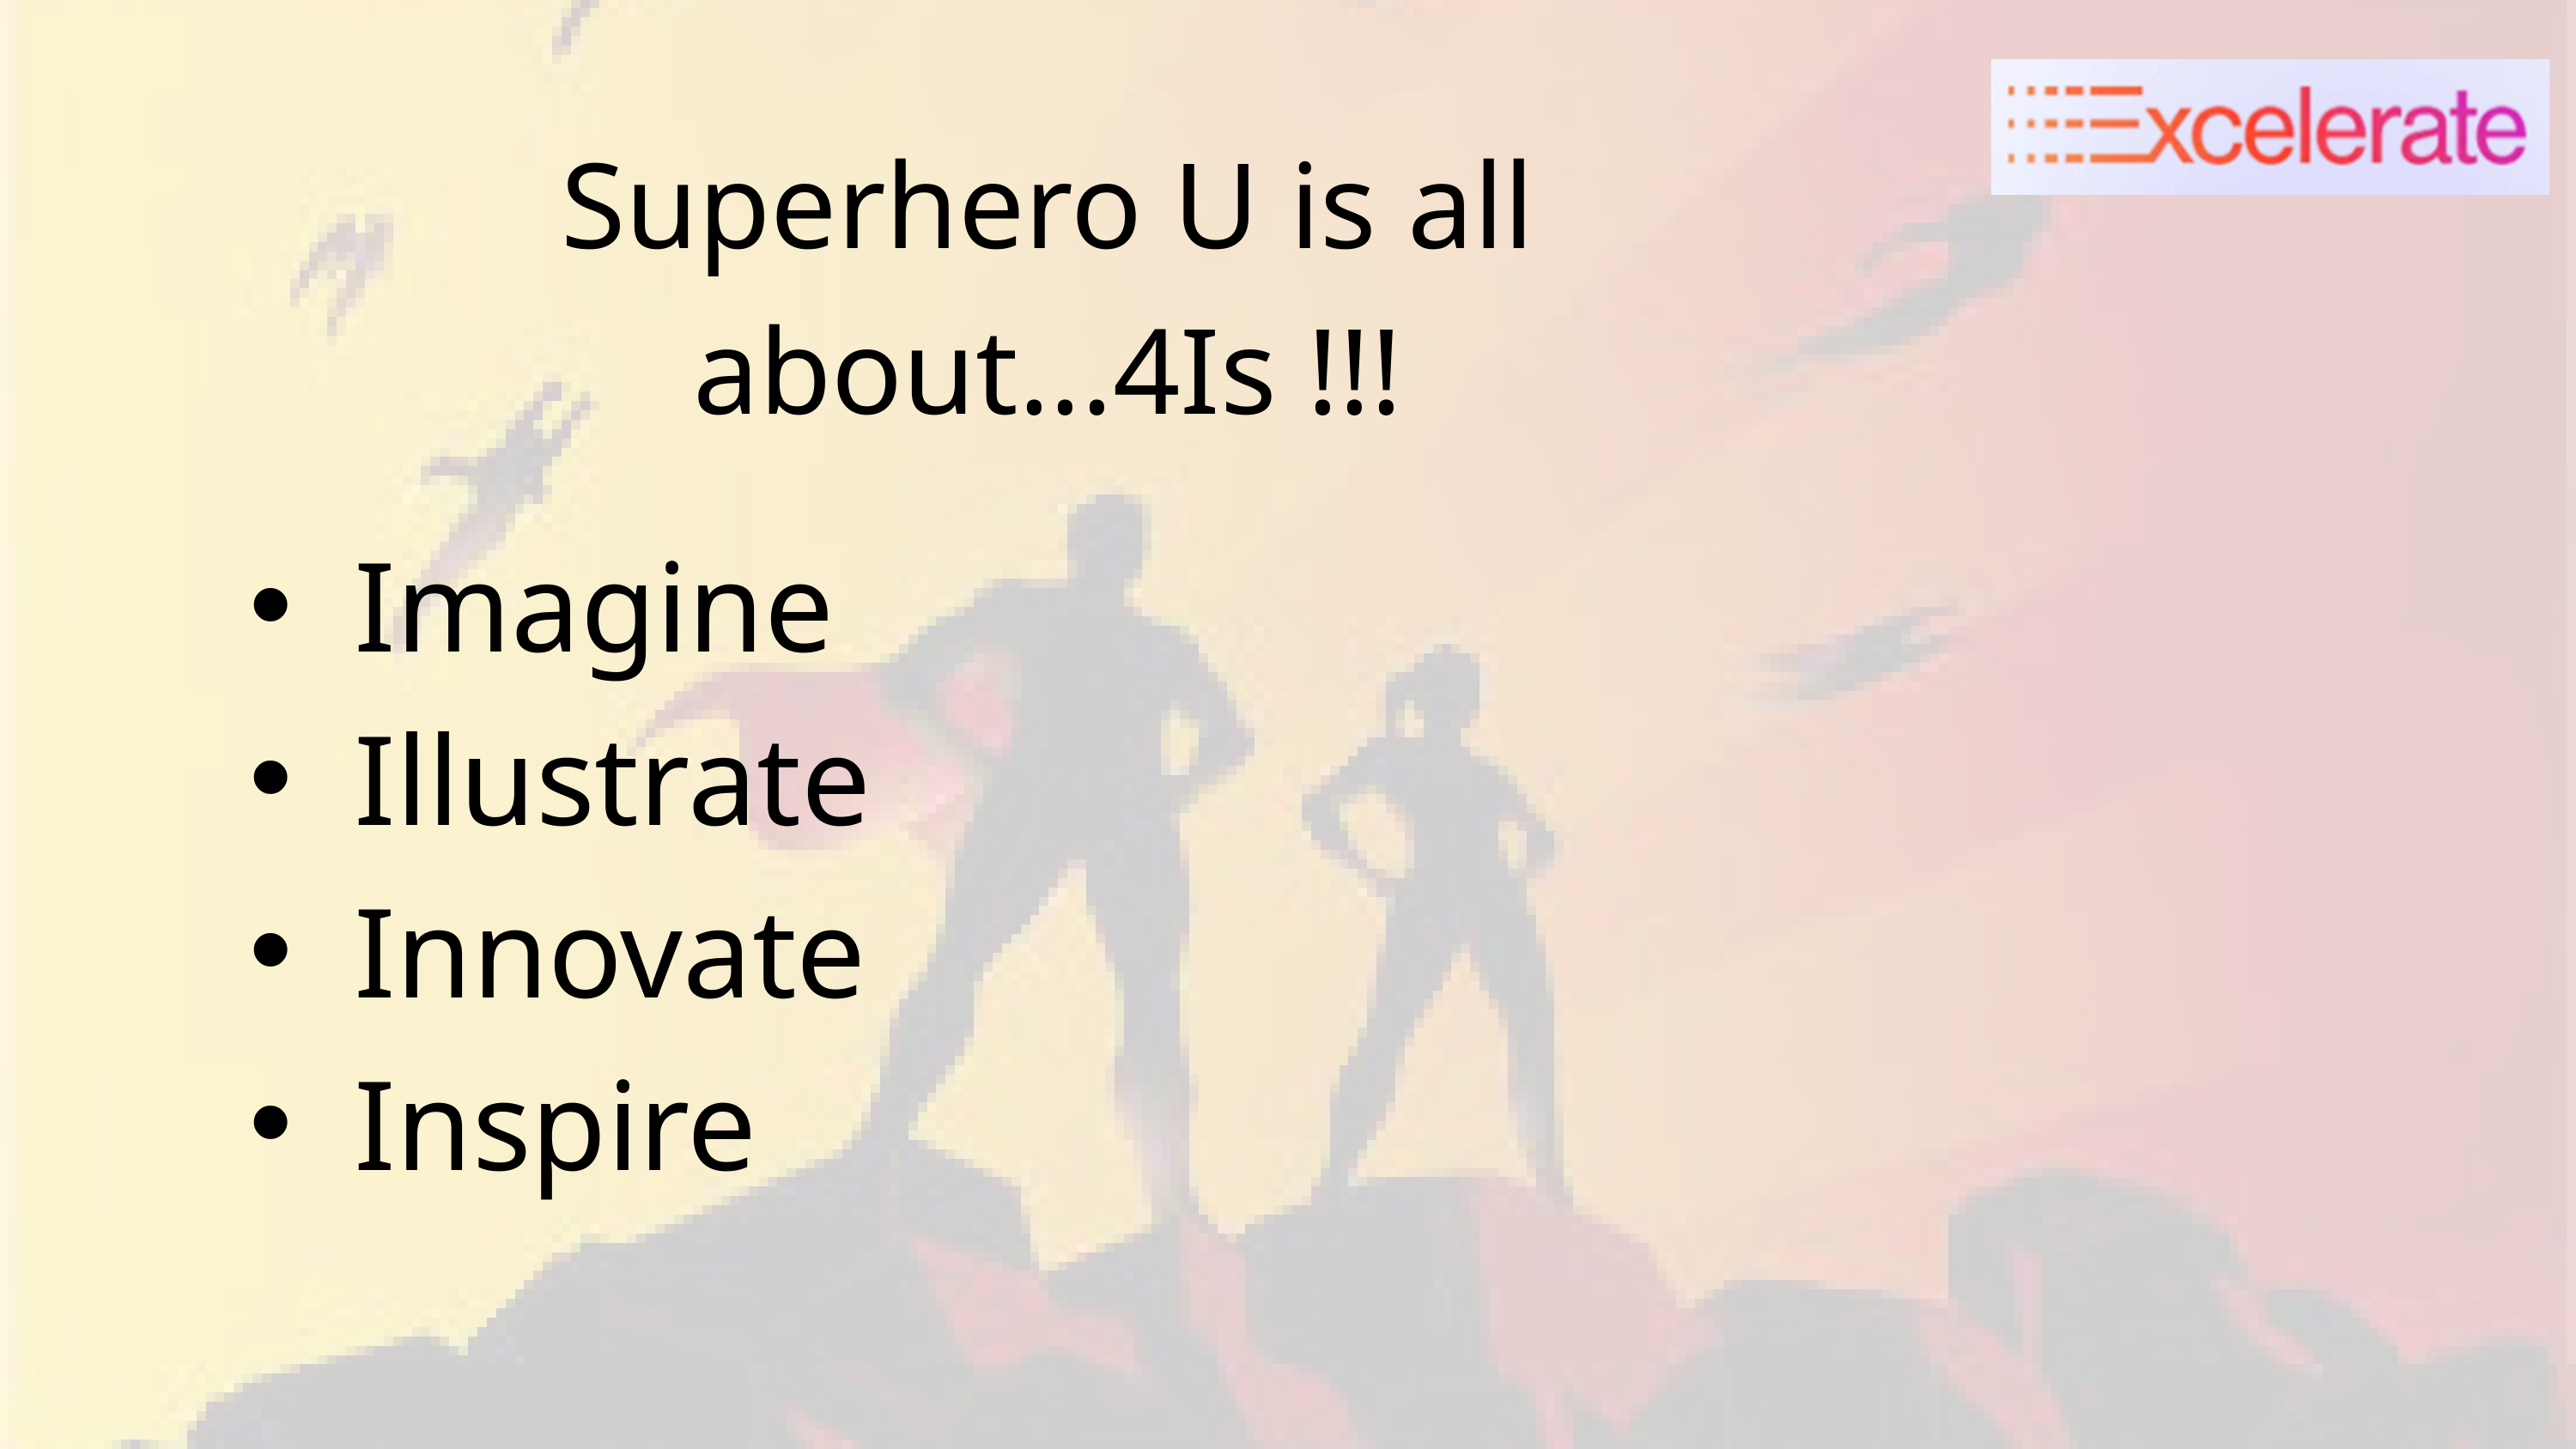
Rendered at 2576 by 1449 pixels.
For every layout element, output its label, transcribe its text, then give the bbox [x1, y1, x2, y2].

text_box [0, 0, 2576, 1449]
text_box Superhero U is all about...4Is !!! [217, 106, 1879, 438]
text_box Imagine Illustrate Innovate Inspire [144, 504, 1030, 1195]
text_box [1991, 59, 2550, 195]
